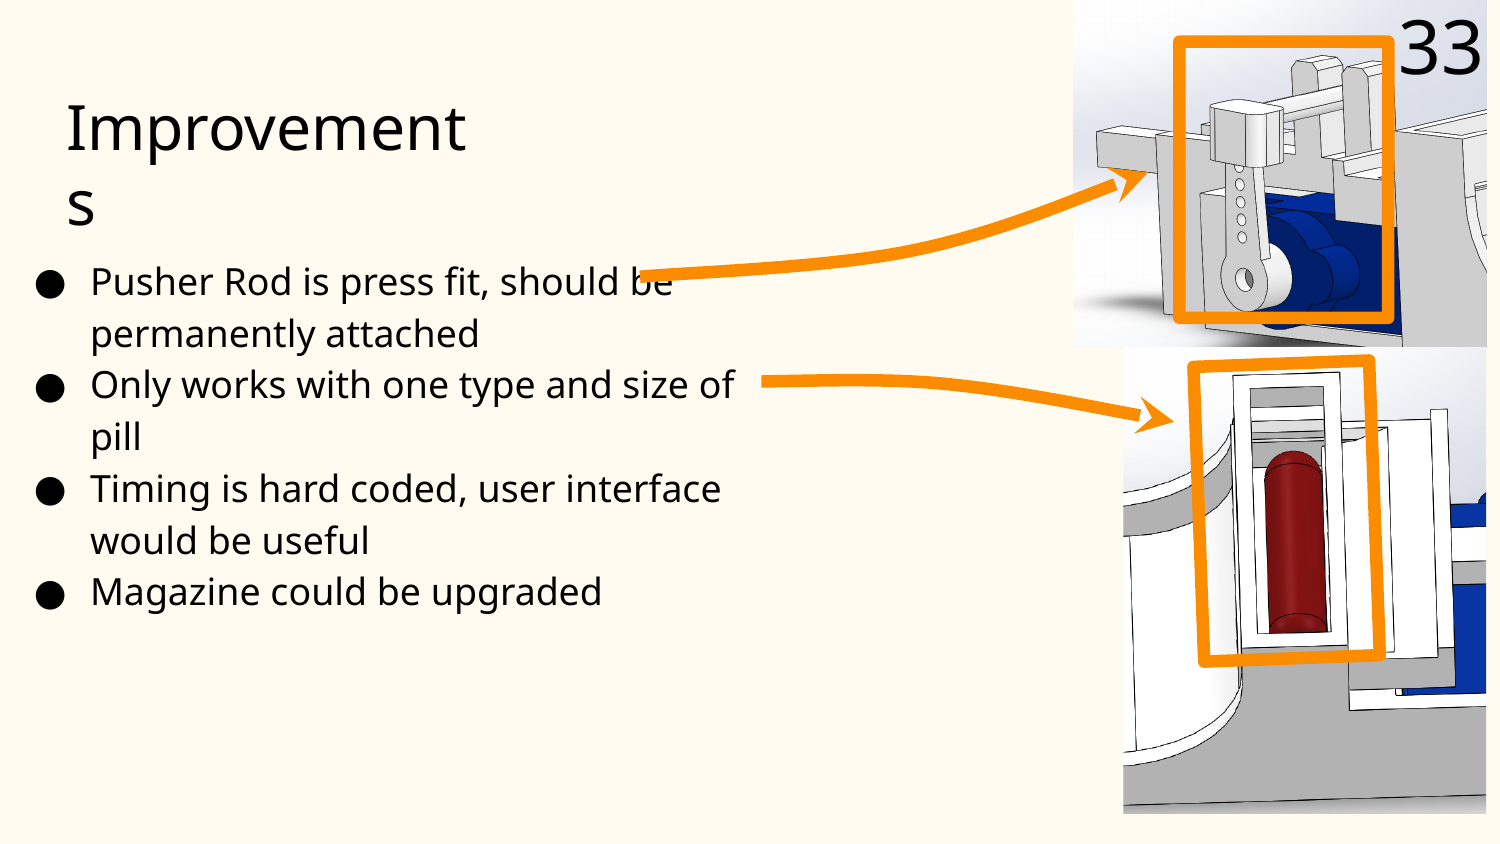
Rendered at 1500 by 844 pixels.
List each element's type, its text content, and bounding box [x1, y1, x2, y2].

list Pusher Rod is press fit, should be permanently attached Only works with one type and size of pill Timing is hard coded, user interface would be useful Magazine could be upgraded [0, 236, 780, 727]
slide_number 33 [1490, 0, 1500, 101]
text_box [761, 380, 1117, 417]
title Improvements [51, 72, 506, 174]
picture [1073, 0, 1487, 814]
text_box [639, 188, 1068, 277]
